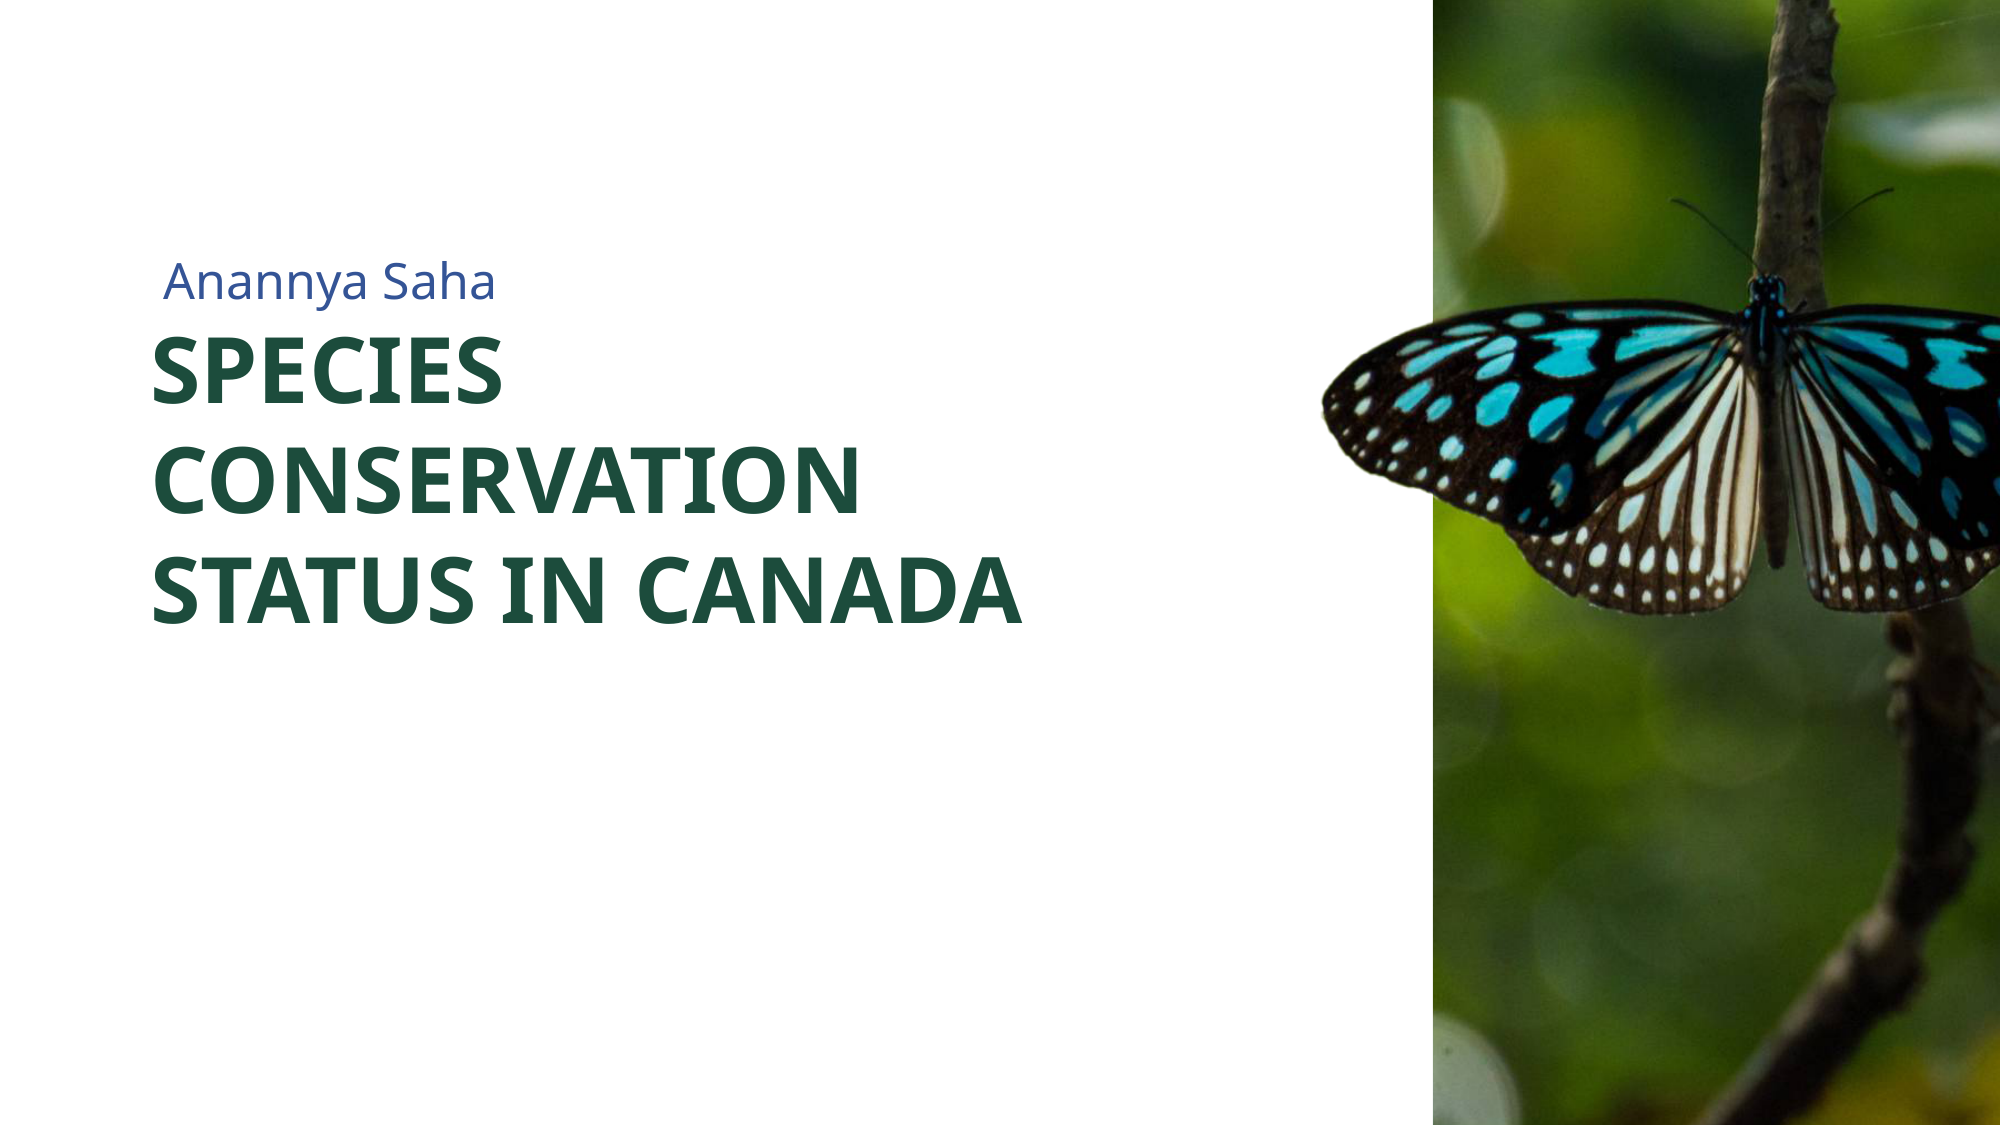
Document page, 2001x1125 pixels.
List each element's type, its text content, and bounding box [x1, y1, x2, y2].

picture [1112, 0, 2000, 1125]
list Anannya Saha [148, 248, 1112, 320]
title Species Conservation Status in Canada [135, 262, 1112, 691]
